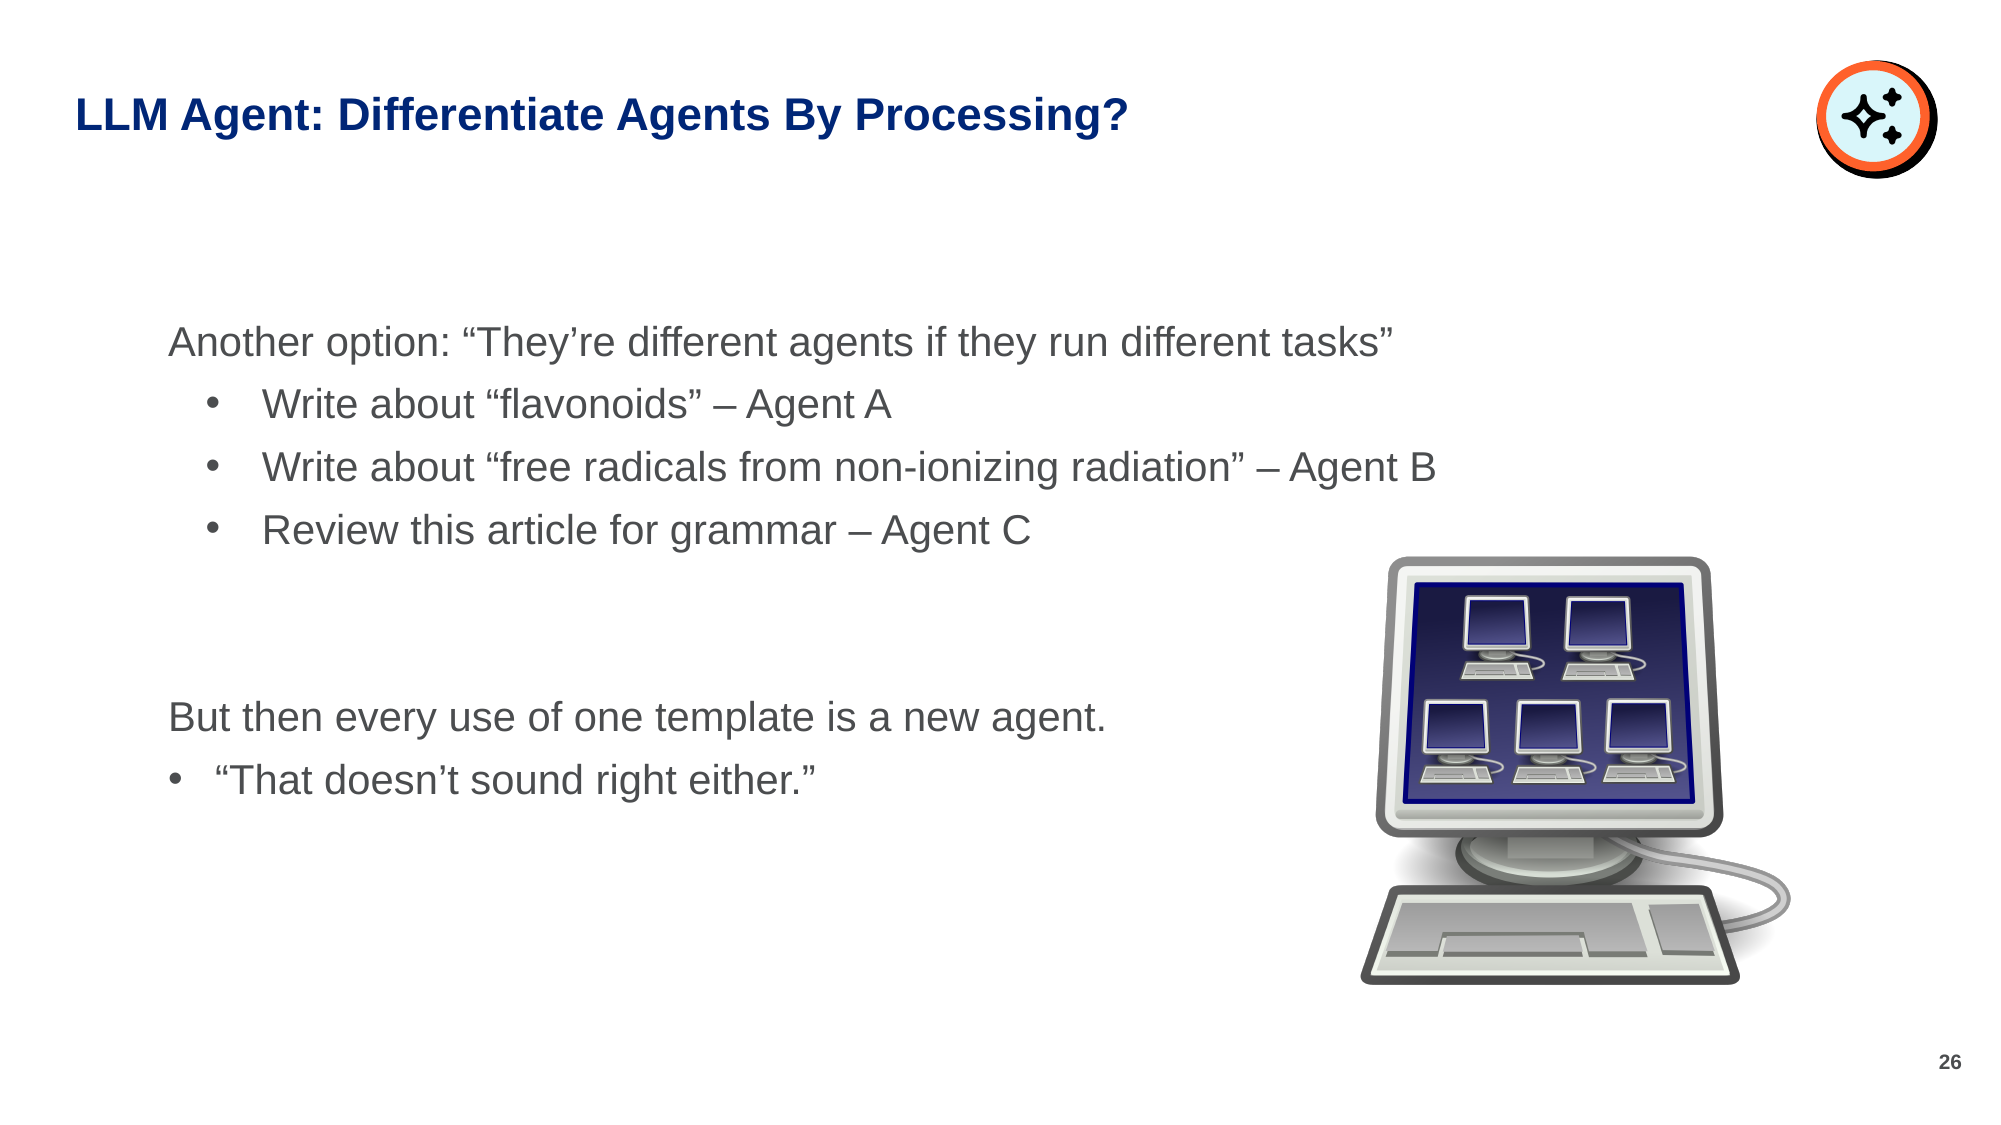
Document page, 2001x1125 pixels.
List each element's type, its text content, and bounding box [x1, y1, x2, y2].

picture [1352, 548, 1799, 995]
list Another option: “They’re different agents if they run different tasks” Write about “flavonoids” – Agent A Write about “free radicals from non-ionizing radiation” – Agent B Review this article for grammar – Agent C But then every use of one template is a new agent. “That doesn’t sound right either.” [168, 314, 1669, 960]
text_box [1821, 65, 1925, 167]
title LLM Agent: Differentiate Agents By Processing? [75, 91, 1650, 142]
